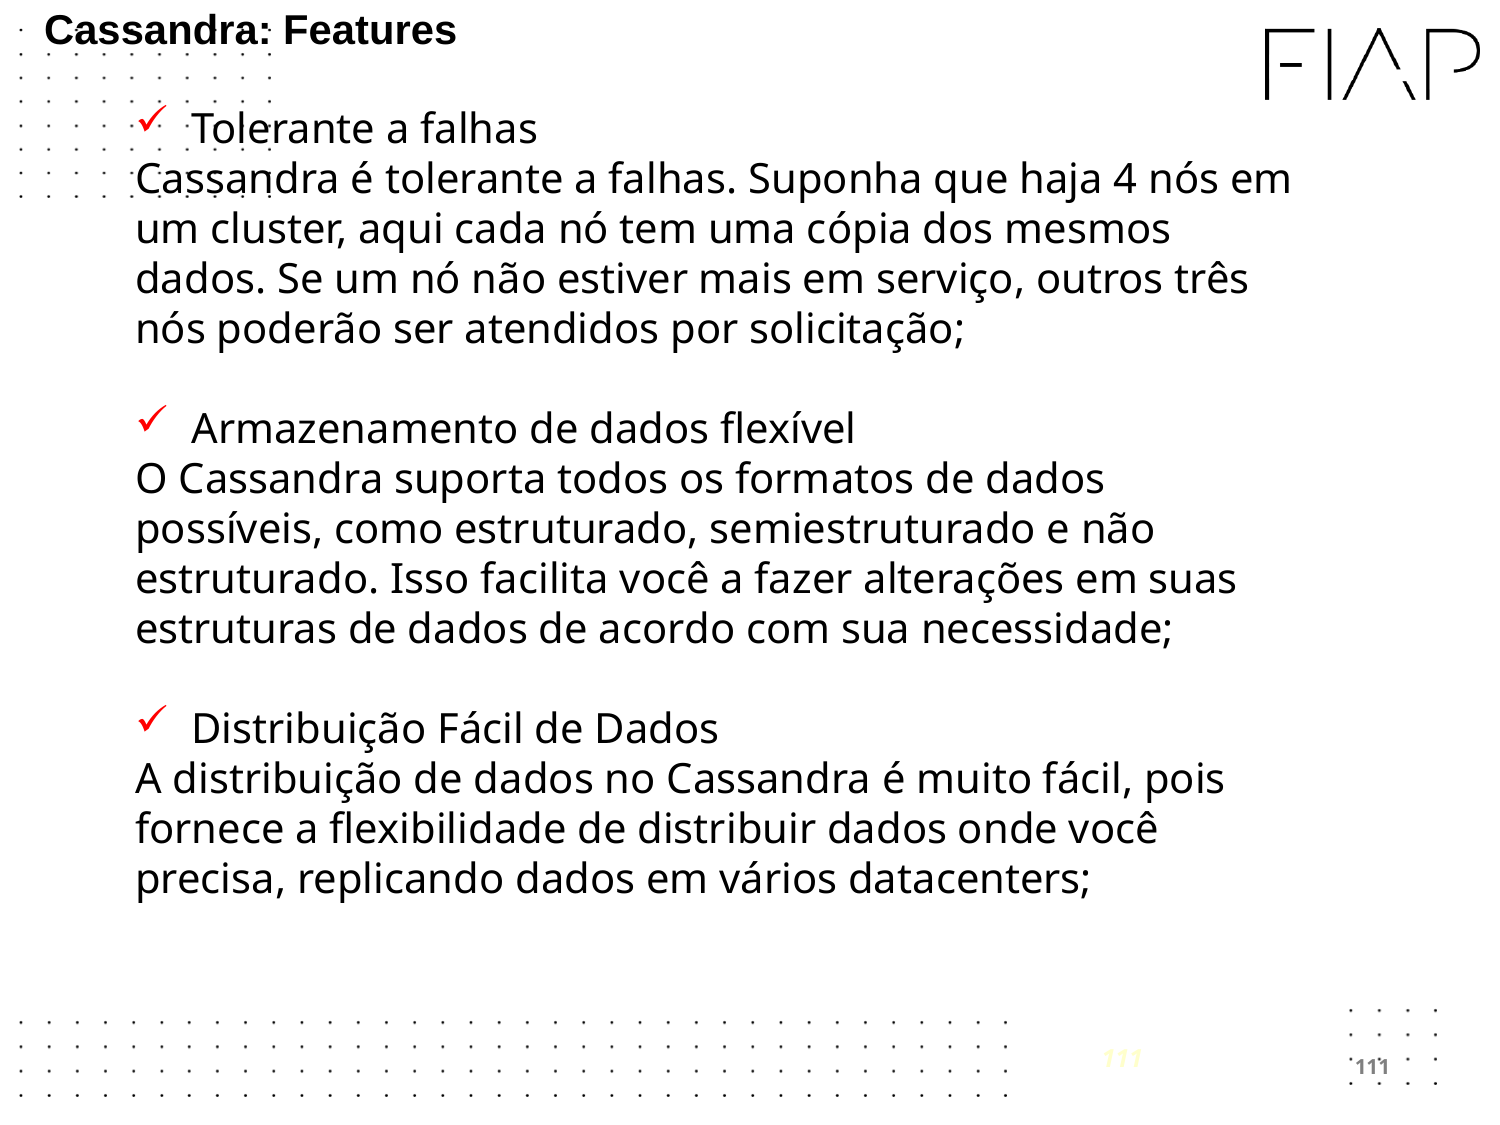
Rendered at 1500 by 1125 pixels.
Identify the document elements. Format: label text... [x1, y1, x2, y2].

picture [19, 28, 120, 198]
picture [1380, 28, 1480, 100]
picture [1344, 1007, 1437, 1085]
picture [19, 1019, 1007, 1097]
title Cassandra: Features [29, 0, 1380, 189]
text_box Tolerante a falhas Cassandra é tolerante a falhas. Suponha que haja 4 nós em um cluster, aqui cada nó tem uma cópia dos mesmos dados. Se um nó não estiver mais em serviço, outros três nós poderão ser atendidos por solicitação; Armazenamento de dados flexível O Cassandra suporta todos os formatos de dados possíveis, como estruturado, semiestruturado e não estruturado. Isso facilita você a fazer alterações em suas estruturas de dados de acordo com sua necessidade; Distribuição Fácil de Dados A distribuição de dados no Cassandra é muito fácil, pois fornece a flexibilidade de distribuir dados onde você precisa, replicando dados em vários datacenters; [120, 94, 1310, 910]
